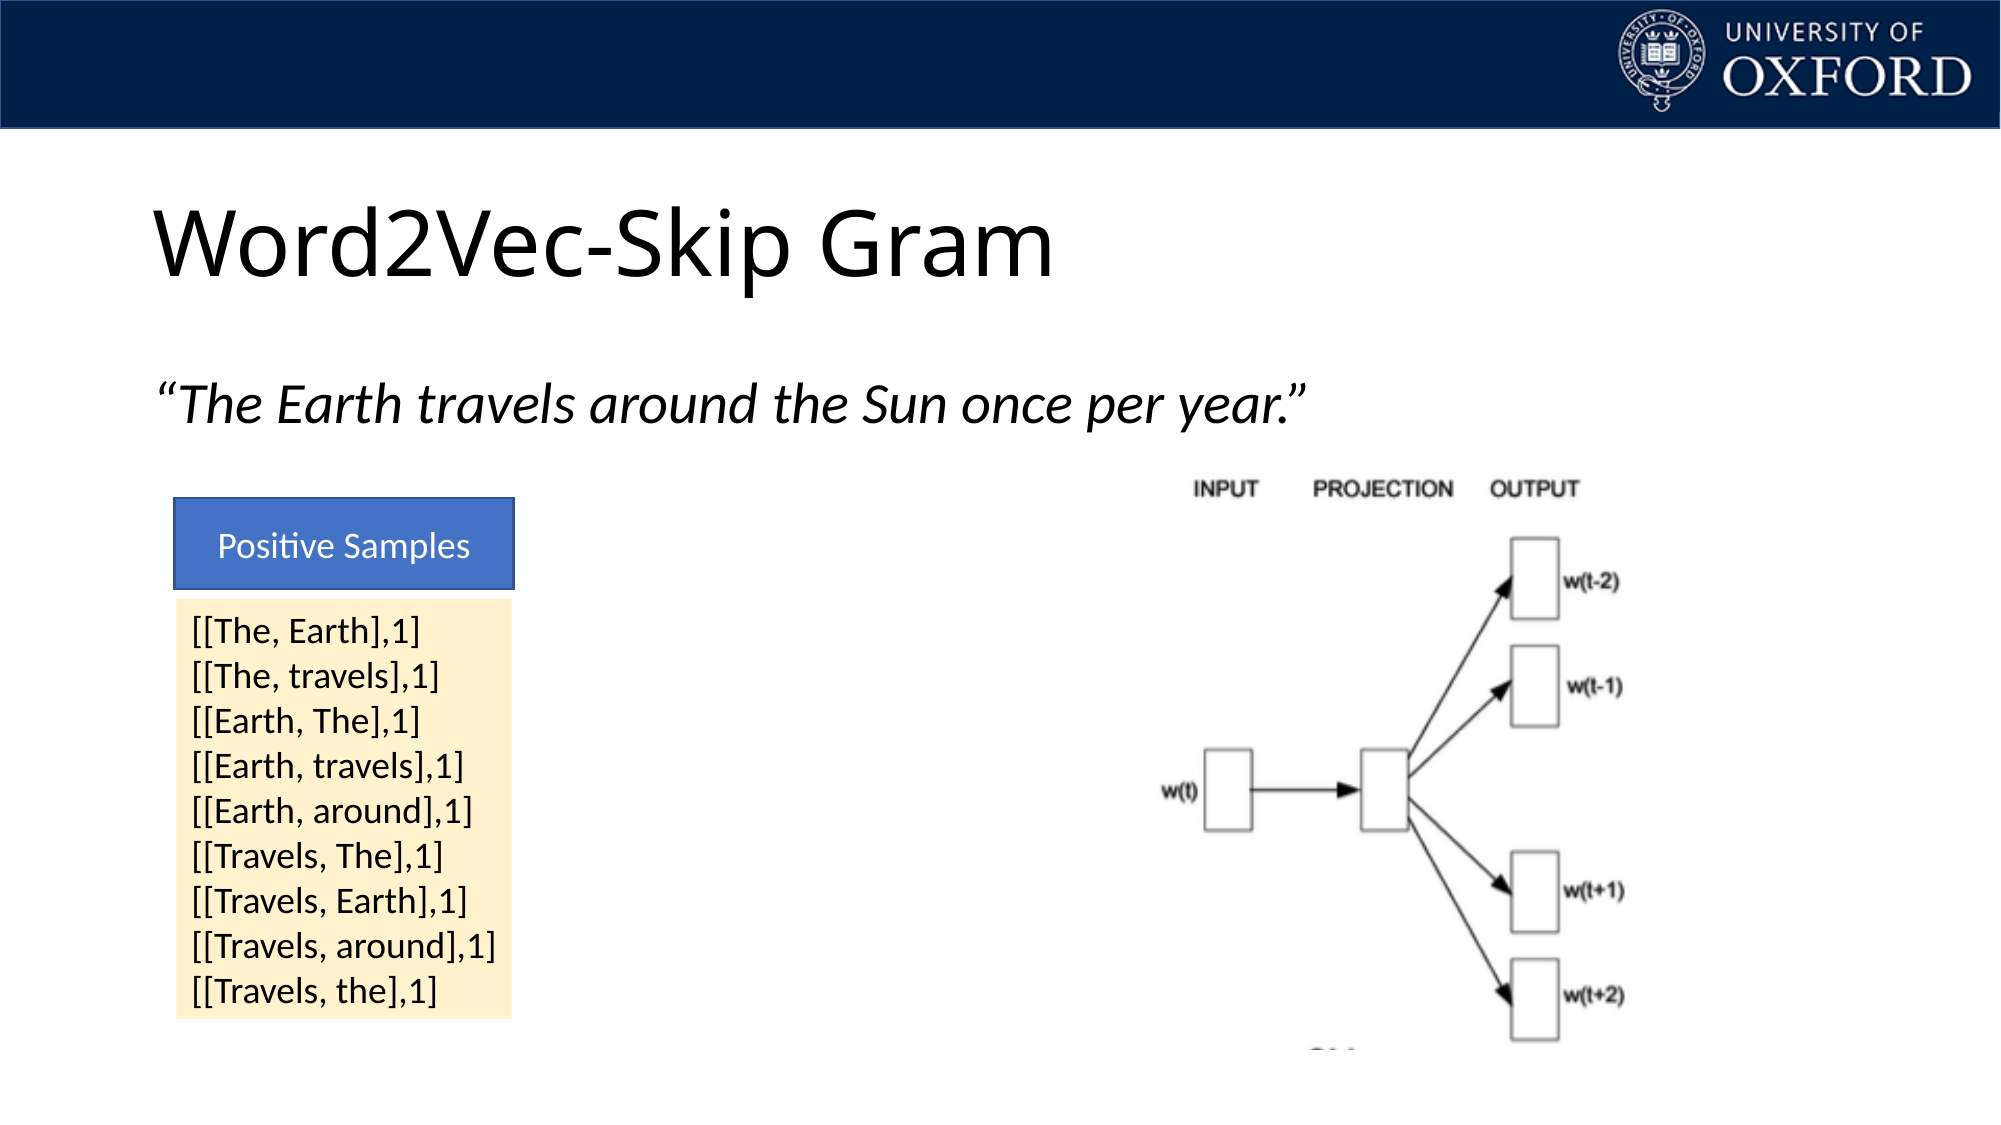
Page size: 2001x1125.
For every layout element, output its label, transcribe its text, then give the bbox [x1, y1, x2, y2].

picture [1141, 469, 1765, 1050]
list “The Earth travels around the Sun once per year.” [137, 365, 1863, 1014]
text_box [[The, Earth],1] [[The, travels],1] [[Earth, The],1] [[Earth, travels],1] [[Earth, around],1] [[Travels, The],1] [[Travels, Earth],1] [[Travels, around],1] [[Travels, the],1] [176, 598, 512, 1019]
text_box Positive Samples [173, 497, 515, 590]
title Word2Vec-Skip Gram [137, 138, 1863, 356]
picture [1613, 1, 2000, 112]
